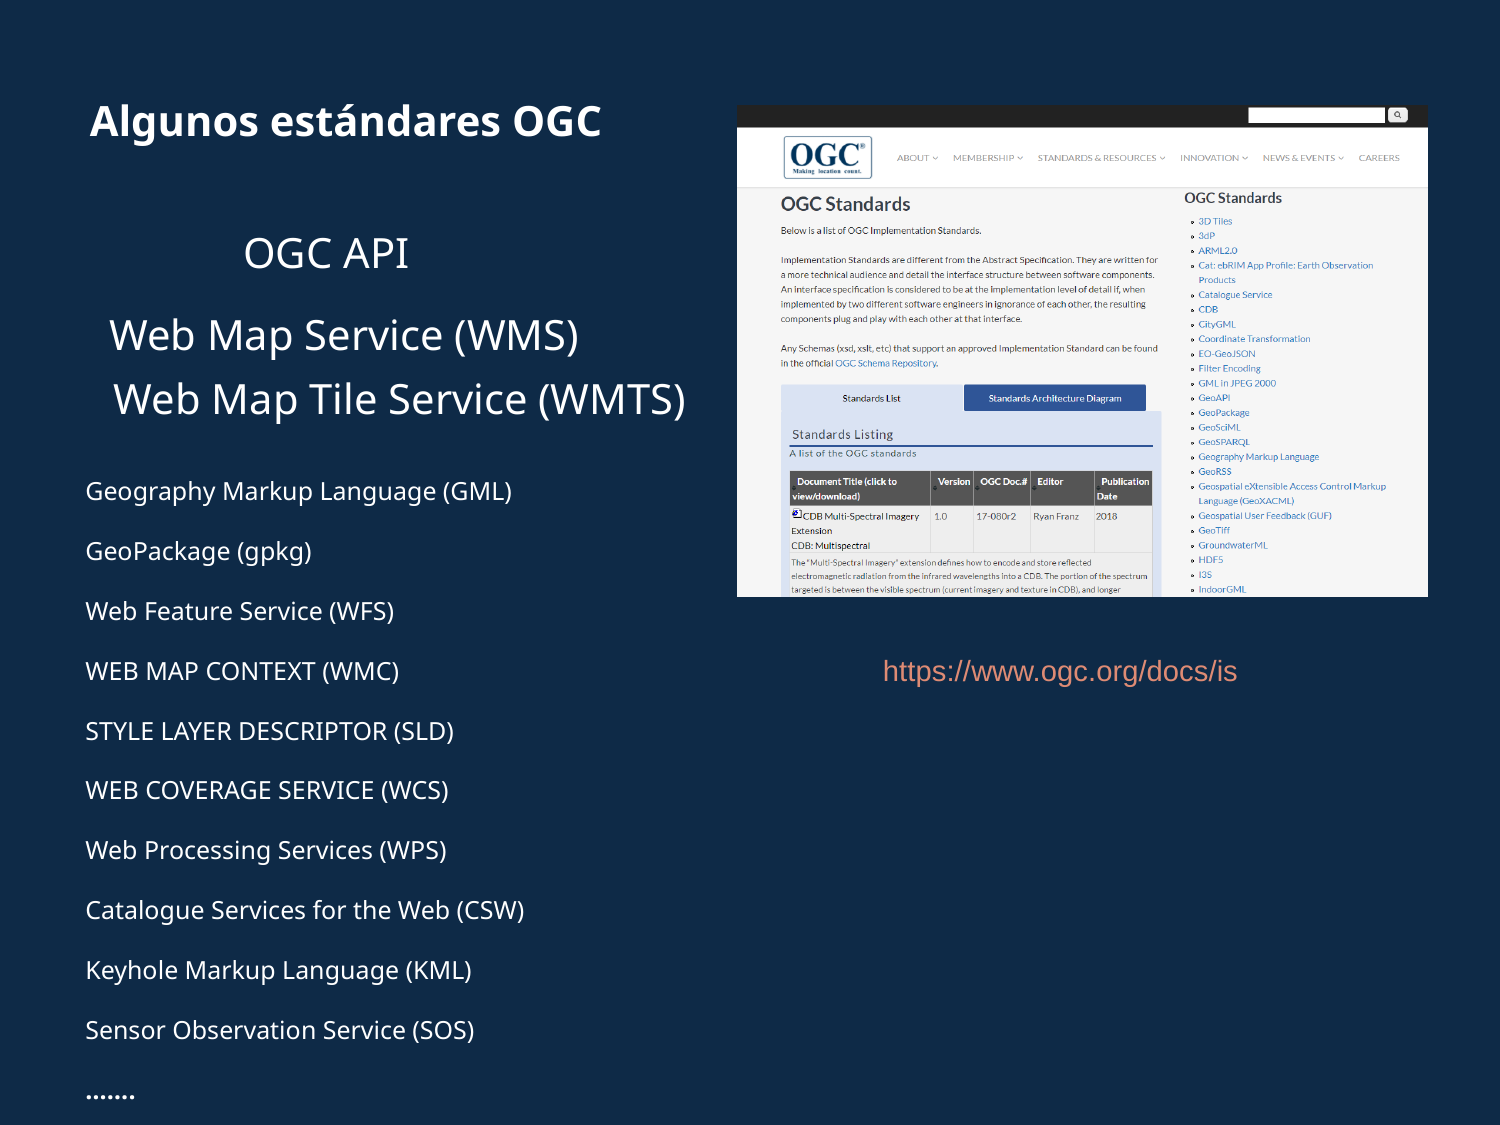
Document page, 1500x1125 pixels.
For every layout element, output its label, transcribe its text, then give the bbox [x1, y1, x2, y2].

text_box Geography Markup Language (GML) GeoPackage (gpkg) Web Feature Service (WFS) WEB MAP CONTEXT (WMC) STYLE LAYER DESCRIPTOR (SLD) WEB COVERAGE SERVICE (WCS) Web Processing Services (WPS) Catalogue Services for the Web (CSW) Keyhole Markup Language (KML) Sensor Observation Service (SOS) ……. [70, 468, 821, 1112]
text_box https://www.ogc.org/docs/is [868, 645, 1270, 695]
text_box Web Map Tile Service (WMTS) [99, 365, 702, 431]
text_box Web Map Service (WMS) [94, 301, 595, 366]
text_box OGC API [228, 219, 425, 285]
text_box Algunos estándares OGC [75, 87, 1425, 250]
picture [736, 105, 1428, 597]
